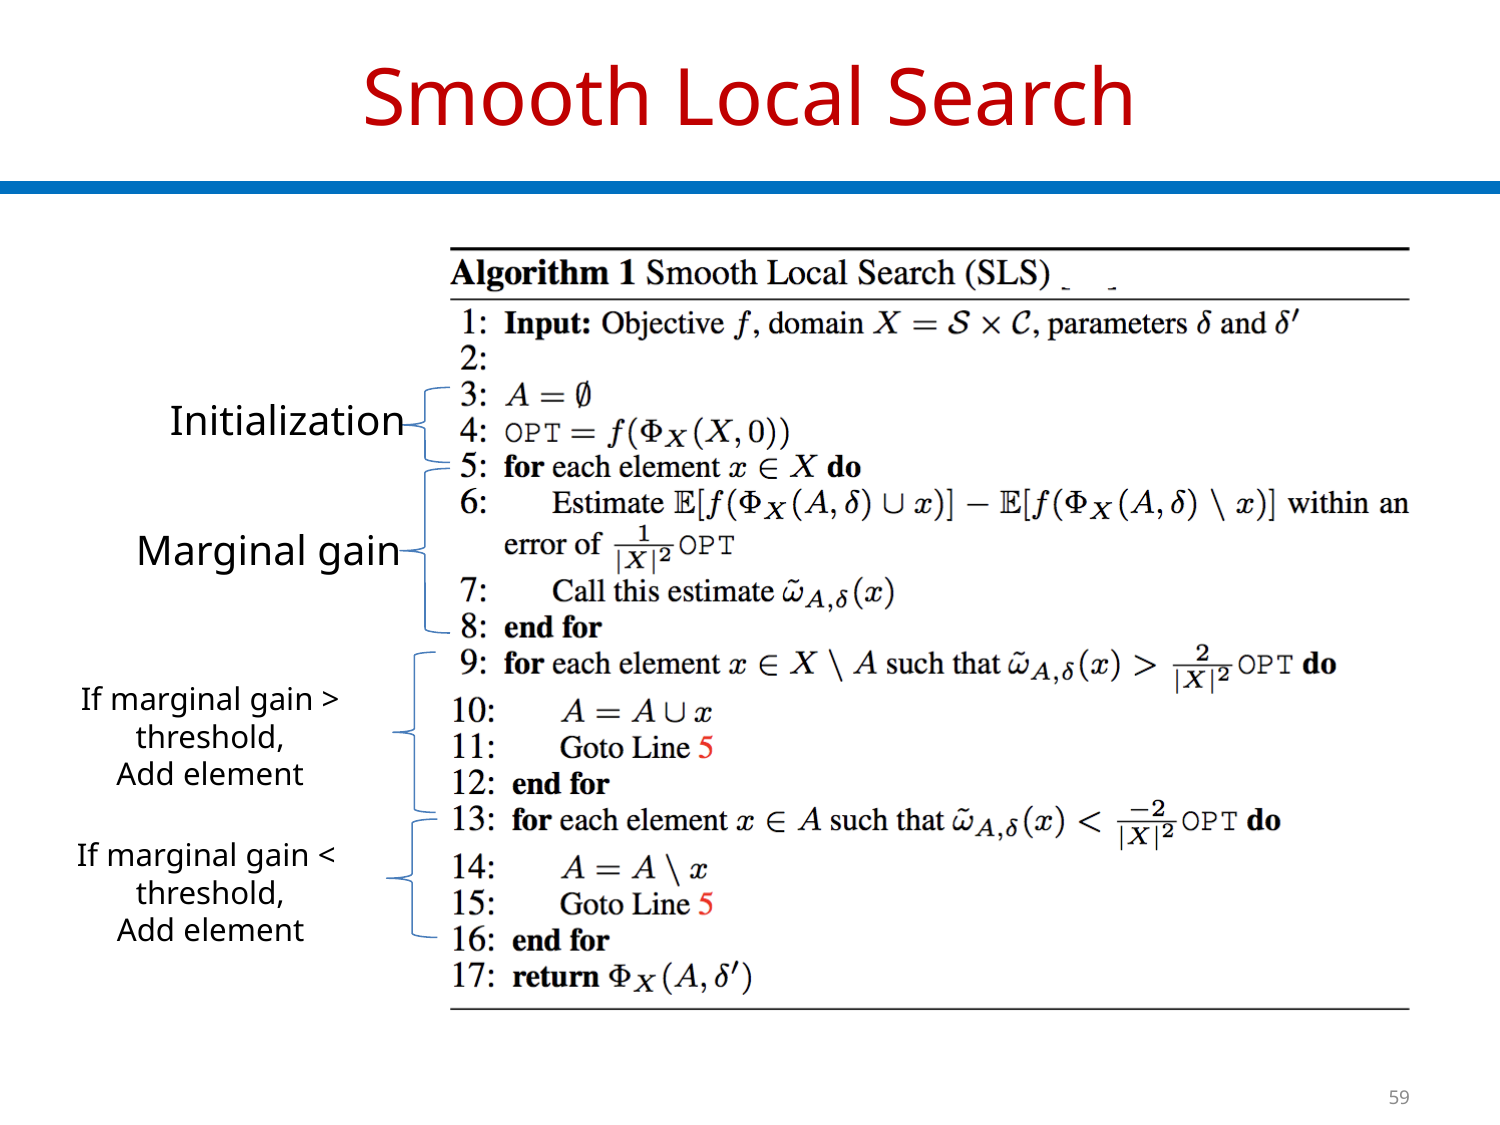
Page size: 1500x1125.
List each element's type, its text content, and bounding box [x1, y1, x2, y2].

text_box [413, 653, 417, 672]
text_box [413, 800, 417, 812]
text_box [385, 820, 417, 937]
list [422, 211, 1500, 1062]
text_box If marginal gain > threshold, Add element [3, 672, 417, 800]
text_box Initialization [155, 387, 417, 452]
title Smooth Local Search [0, 0, 1500, 188]
text_box If marginal gain < threshold, Add element [0, 828, 417, 956]
text_box Marginal gain [99, 517, 417, 582]
slide_number 59 [1074, 1085, 1425, 1112]
